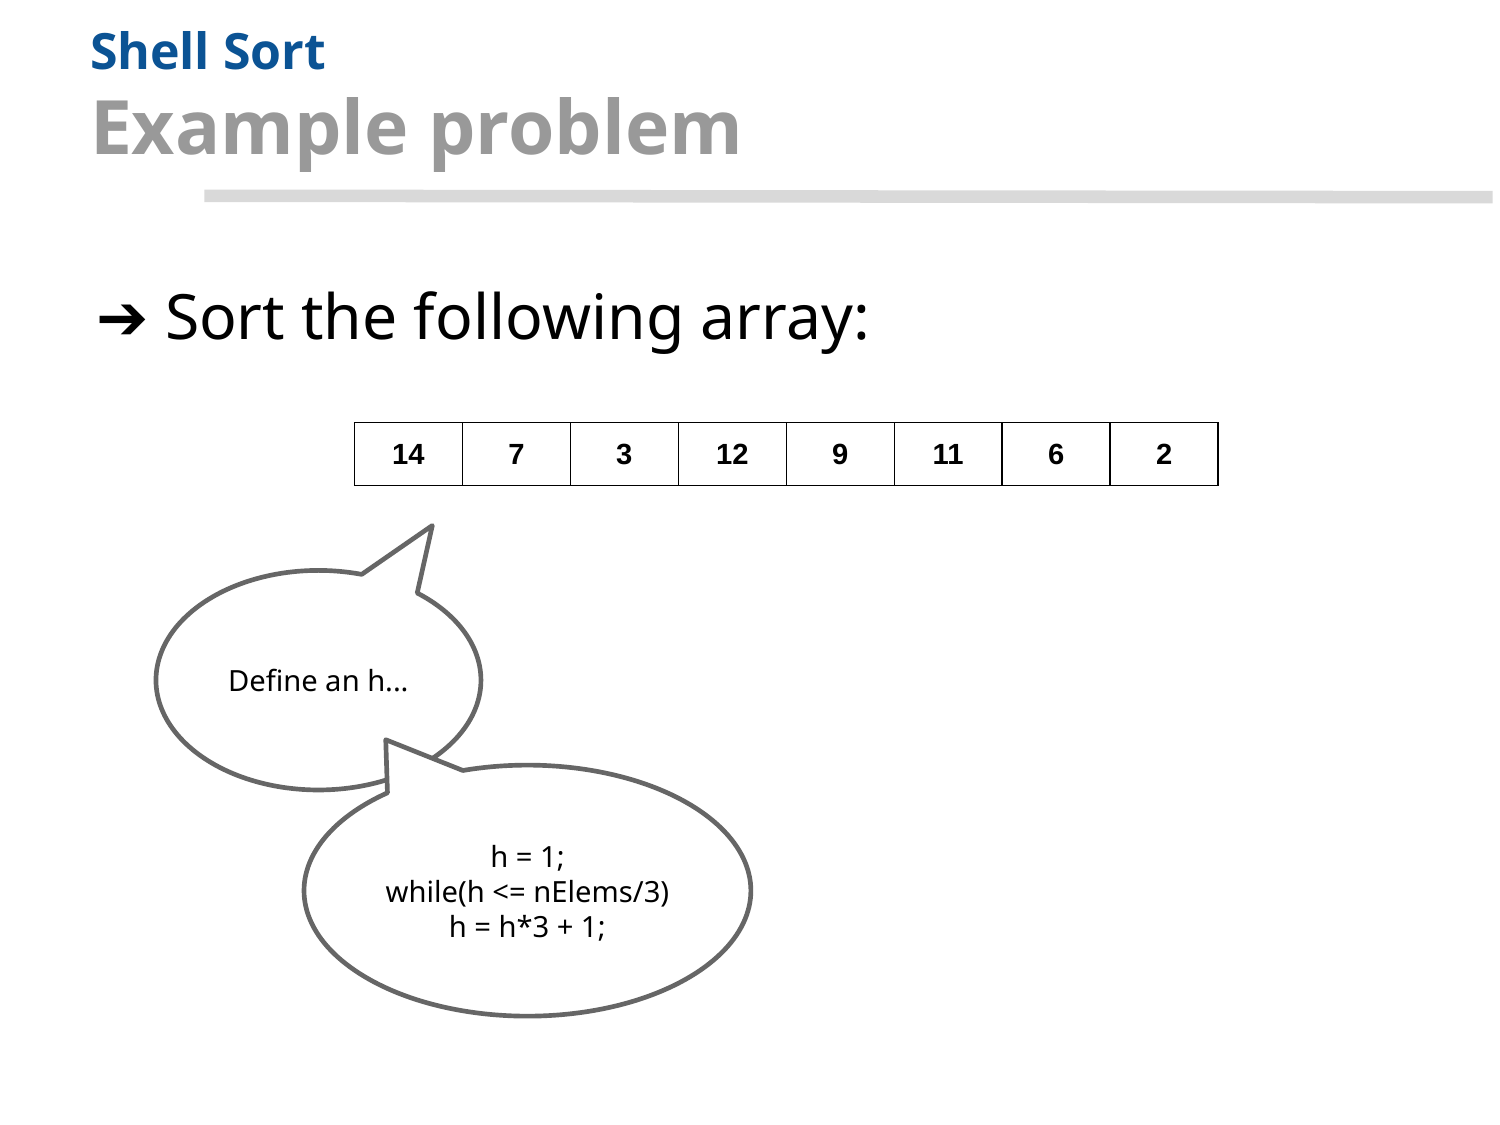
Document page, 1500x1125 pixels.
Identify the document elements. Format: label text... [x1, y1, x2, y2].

list Sort the following array: [75, 262, 1425, 1078]
table_header 2 [1111, 423, 1217, 485]
table_header 12 [679, 423, 786, 485]
table_header 9 [787, 423, 894, 485]
table_header 3 [571, 423, 678, 485]
table_header 7 [463, 423, 570, 485]
title Shell Sort Example problem [75, 45, 1425, 185]
table_header 11 [895, 423, 1001, 485]
text_box h = 1; while(h <= nElems/3) h = h*3 + 1; [304, 739, 751, 1017]
table_header 6 [1003, 423, 1109, 485]
text_box Define an h... [155, 525, 481, 790]
table_header 14 [355, 423, 462, 485]
